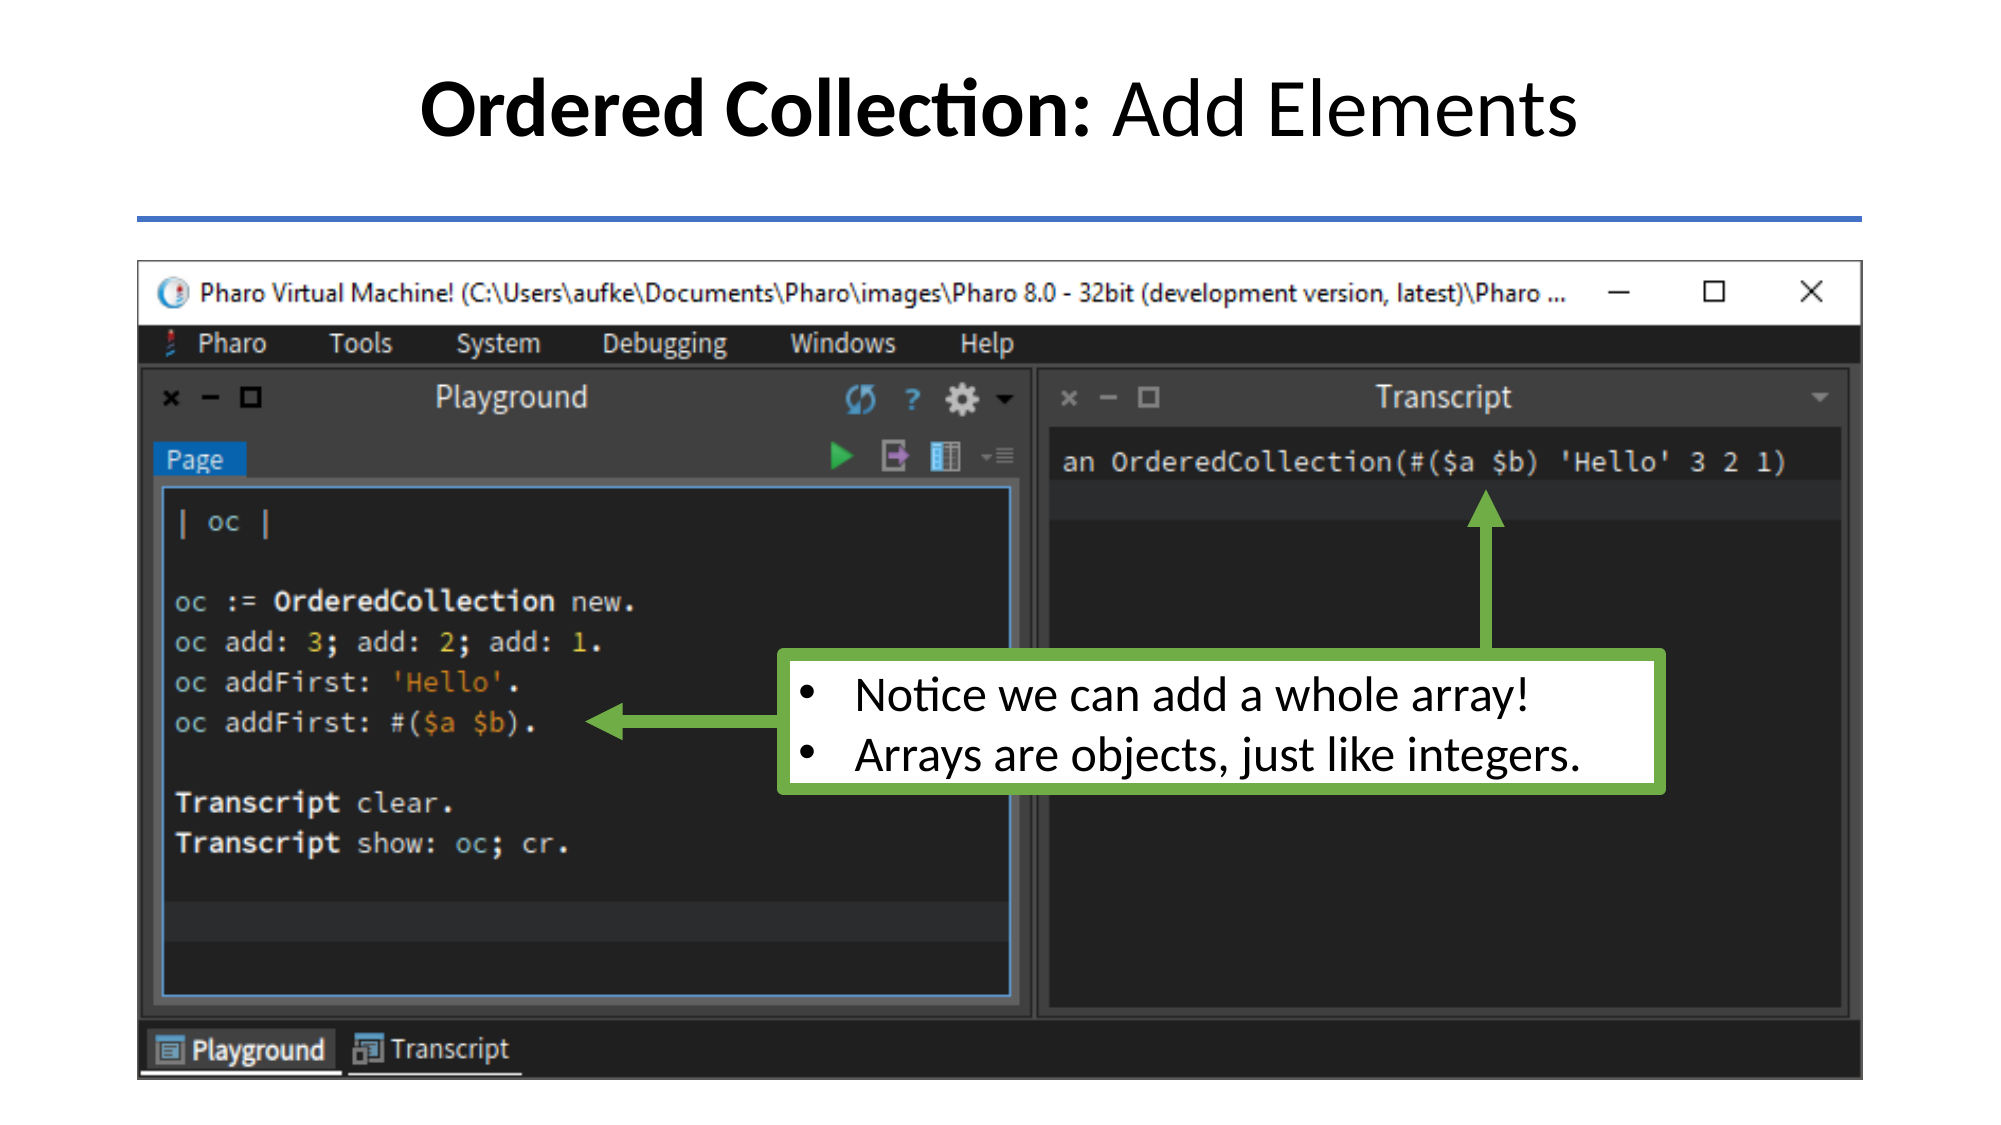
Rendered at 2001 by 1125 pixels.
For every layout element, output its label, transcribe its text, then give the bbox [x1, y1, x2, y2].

text_box Ordered Collection: Add Elements [137, 1, 1863, 218]
picture [137, 260, 1863, 1080]
